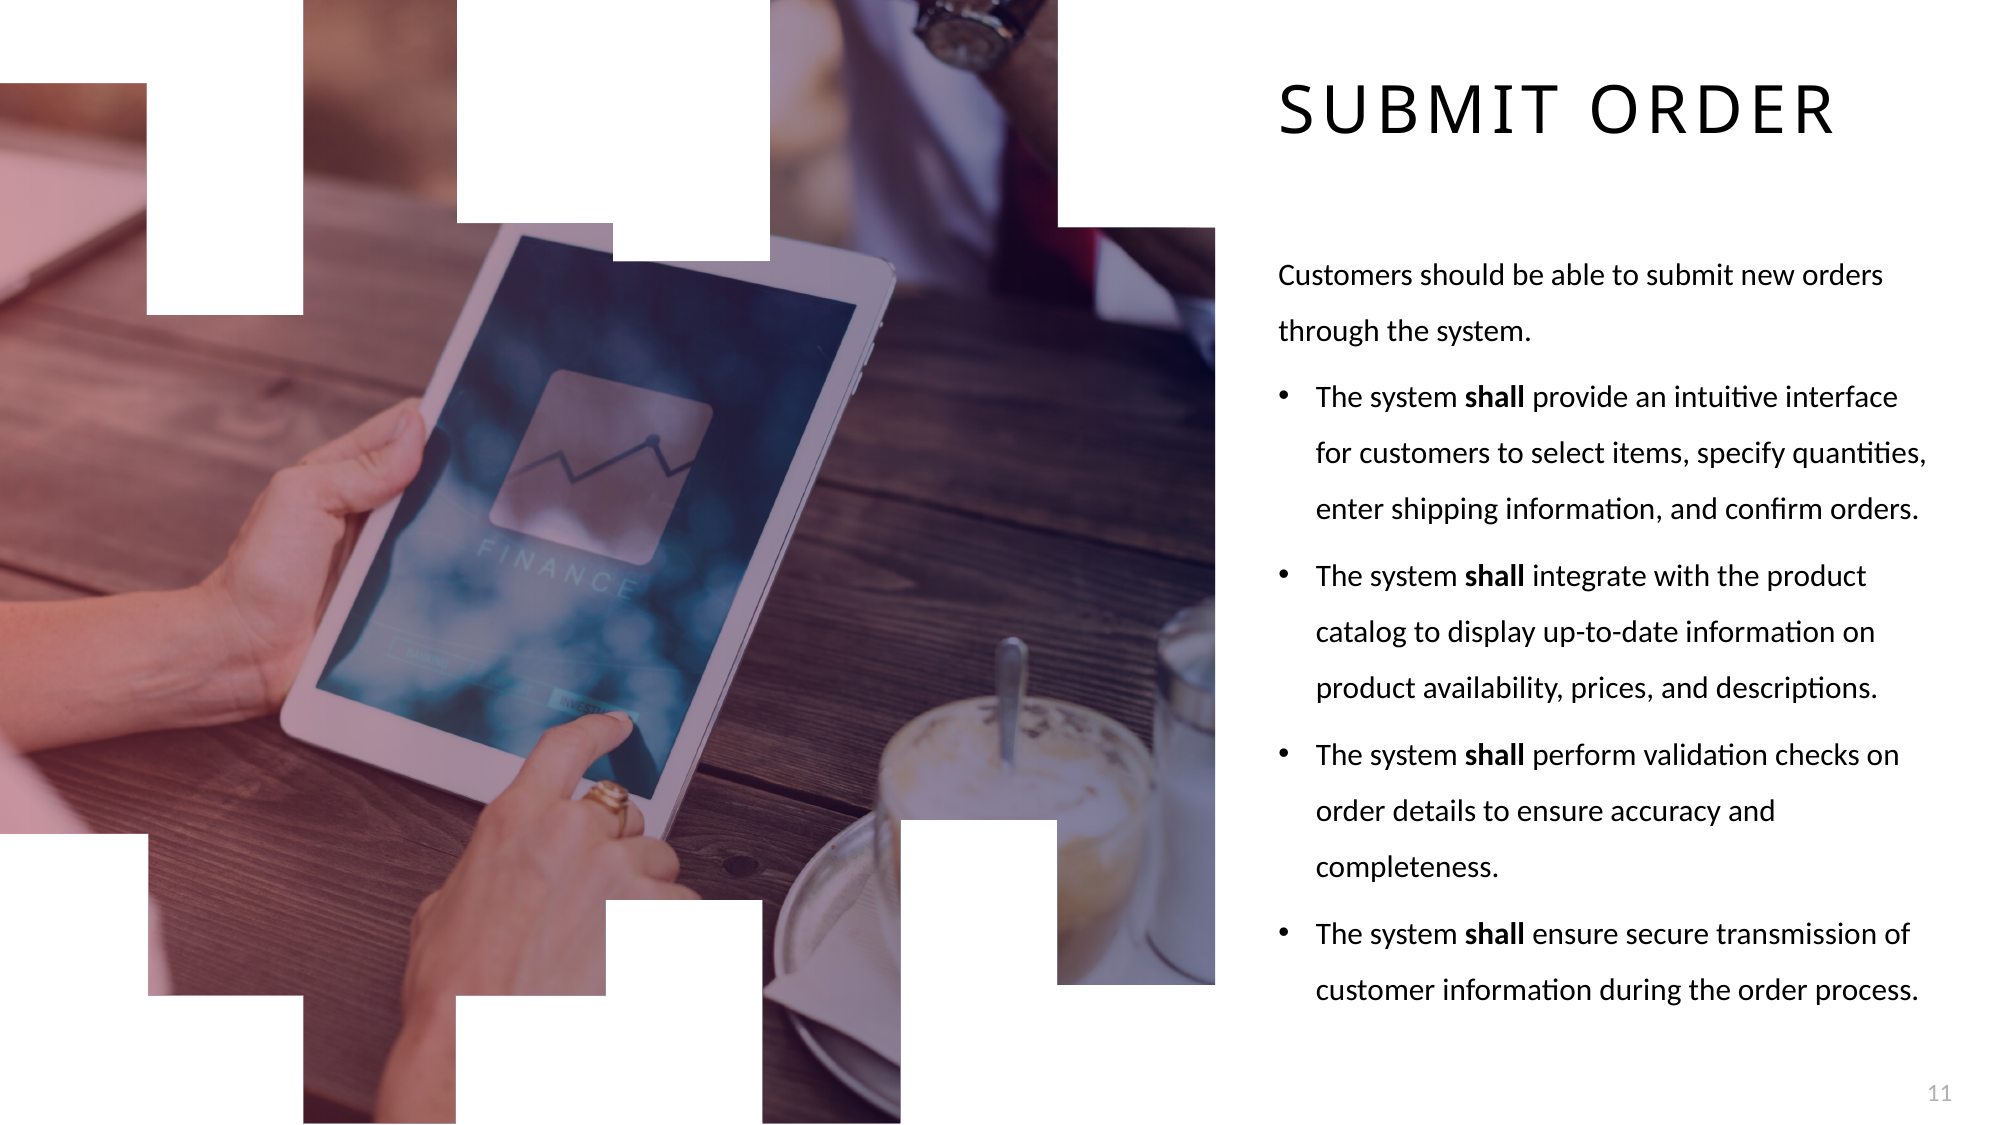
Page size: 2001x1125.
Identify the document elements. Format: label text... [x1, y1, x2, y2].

picture [0, 0, 1216, 1124]
slide_number 11 [1894, 1061, 1968, 1121]
list Customers should be able to submit new orders through the system. The system shall provide an intuitive interface for customers to select items, specify quantities, enter shipping information, and confirm orders. The system shall integrate with the product catalog to display up-to-date information on product availability, prices, and descriptions. The system shall perform validation checks on order details to ensure accuracy and completeness. The system shall ensure secure transmission of customer information during the order process. [1278, 227, 1938, 1066]
title SUBMIT ORDER [1278, 59, 1938, 154]
